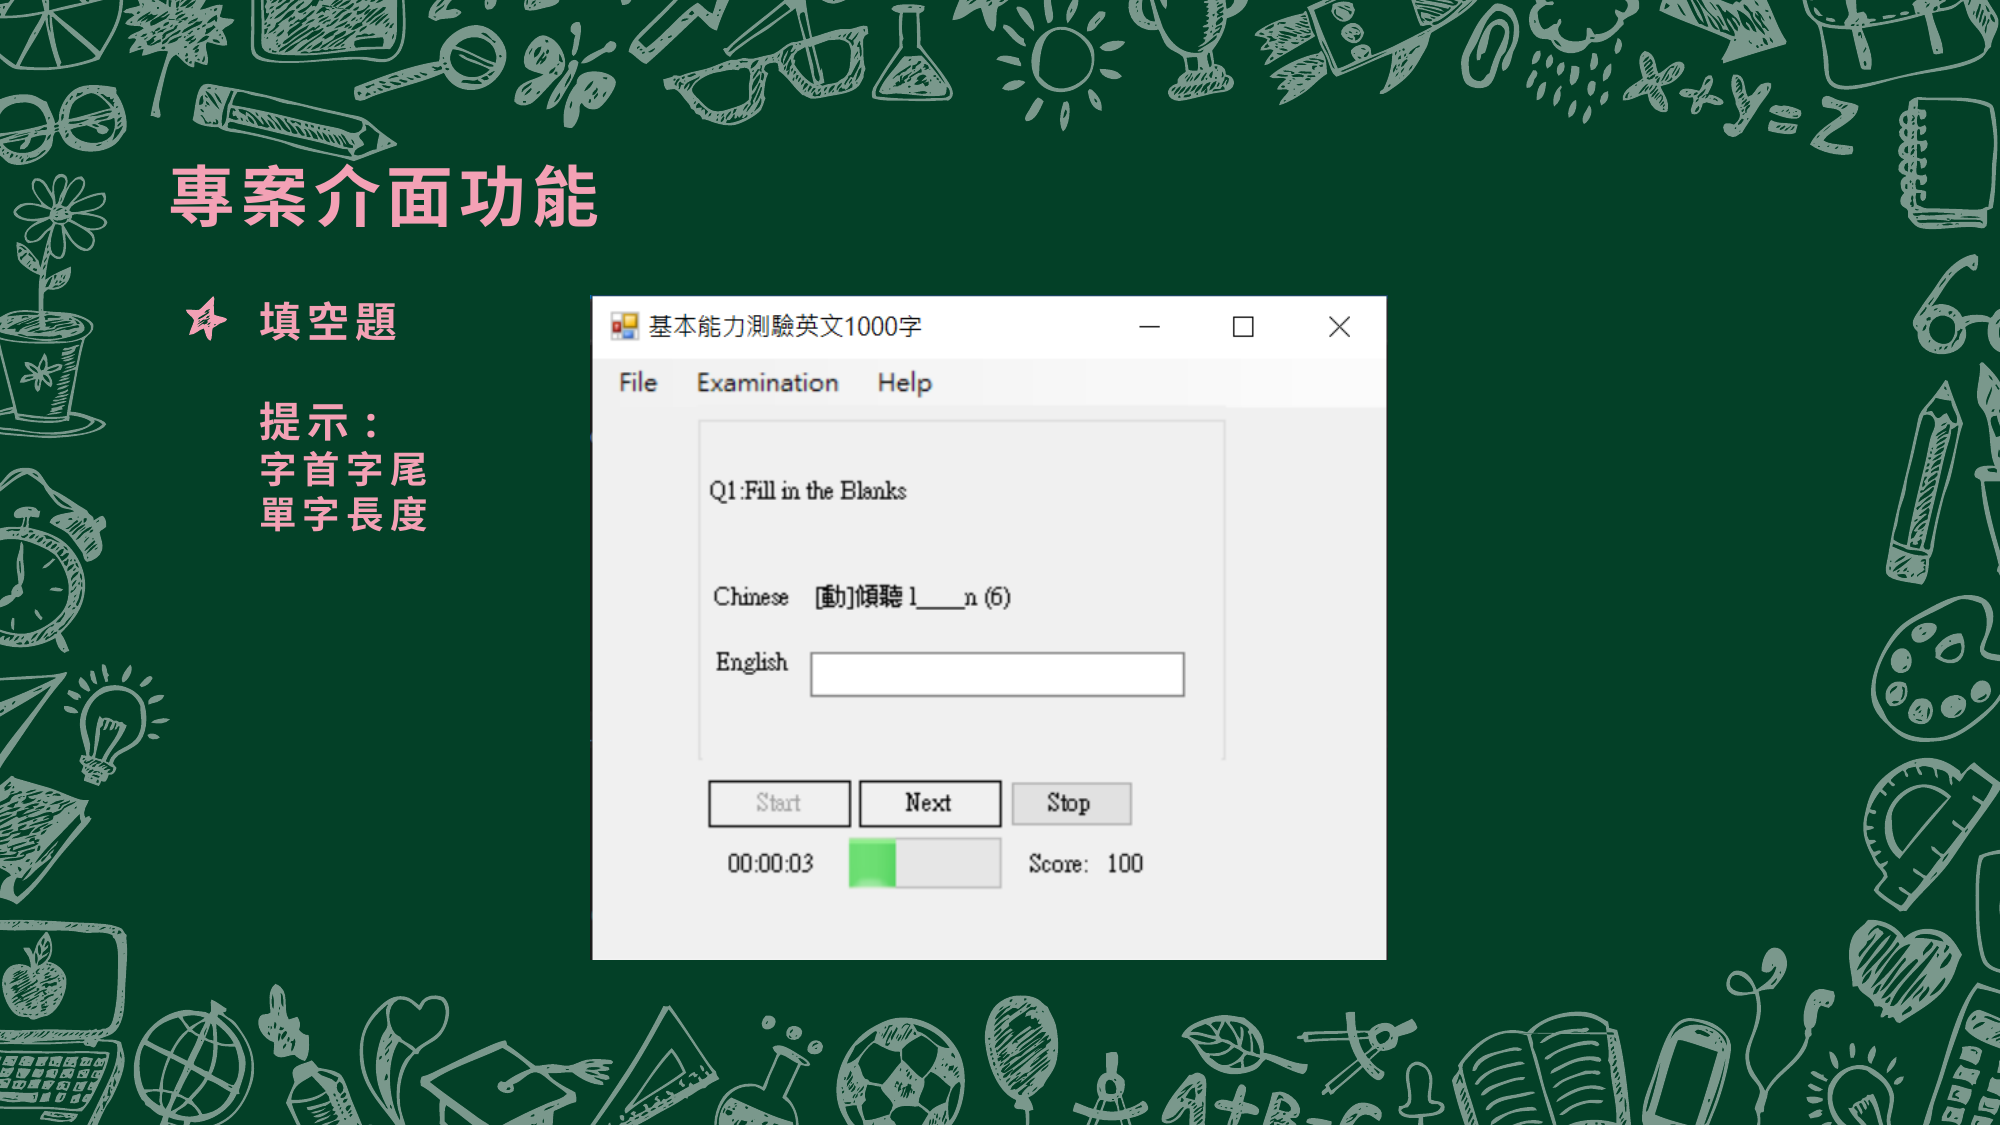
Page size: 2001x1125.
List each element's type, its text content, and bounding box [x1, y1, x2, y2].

text_box [1975, 849, 2000, 973]
text_box [1086, 11, 1106, 32]
text_box [1849, 1043, 1856, 1058]
text_box [0, 173, 108, 439]
text_box [1922, 982, 2000, 1125]
text_box [1031, 26, 1095, 93]
text_box [524, 0, 560, 11]
text_box [0, 467, 107, 562]
text_box [1848, 1093, 1884, 1125]
text_box [1829, 1051, 1839, 1069]
text_box [1726, 947, 1835, 1125]
text_box [148, 694, 165, 705]
text_box [1885, 380, 1963, 585]
text_box [258, 983, 363, 1125]
text_box [484, 0, 497, 10]
text_box [1642, 1018, 1731, 1125]
text_box [1600, 91, 1609, 106]
text_box [1002, 24, 1026, 47]
text_box [1769, 104, 1802, 119]
text_box [1536, 81, 1547, 101]
text_box [1339, 1102, 1382, 1125]
text_box [79, 685, 147, 786]
text_box [1451, 1011, 1632, 1125]
text_box [1099, 68, 1122, 80]
text_box [1893, 1076, 1904, 1085]
text_box [514, 35, 566, 106]
text_box [1262, 1091, 1300, 1125]
text_box [1912, 254, 2000, 355]
text_box [1545, 54, 1554, 69]
text_box [1099, 40, 1126, 52]
text_box [0, 919, 128, 1125]
text_box [952, 0, 1009, 32]
text_box [1810, 95, 1859, 155]
text_box [1602, 63, 1612, 82]
text_box [147, 733, 160, 740]
text_box [1659, 0, 1787, 64]
text_box [121, 664, 132, 683]
text_box [1886, 1056, 1897, 1074]
text_box [1582, 105, 1592, 125]
text_box [1160, 0, 1167, 10]
text_box [185, 296, 228, 341]
text_box [1553, 85, 1562, 107]
text_box [1867, 1045, 1876, 1064]
text_box [133, 999, 255, 1125]
text_box [101, 664, 110, 683]
text_box [1128, 0, 1248, 101]
text_box [1296, 1011, 1418, 1096]
text_box [1723, 74, 1772, 138]
text_box [0, 0, 235, 118]
text_box [1827, 1065, 1895, 1125]
text_box [1398, 1061, 1445, 1125]
text_box [260, 0, 398, 56]
text_box [663, 0, 869, 126]
text_box [420, 1040, 614, 1125]
text_box [714, 1045, 811, 1125]
text_box [1016, 6, 1035, 32]
text_box [563, 71, 616, 128]
text_box [49, 587, 64, 592]
text_box [1161, 1072, 1207, 1125]
text_box [1568, 99, 1577, 118]
text_box [1590, 53, 1599, 71]
text_box [1898, 97, 1998, 230]
text_box [1528, 0, 1640, 54]
text_box [871, 4, 953, 102]
text_box [1254, 0, 1478, 106]
text_box [1959, 1046, 1983, 1066]
text_box [1087, 89, 1102, 111]
text_box [1974, 362, 2000, 576]
text_box [90, 670, 98, 685]
text_box [1863, 757, 2000, 912]
text_box [1987, 1076, 2000, 1097]
text_box [1952, 1064, 1981, 1086]
text_box [1978, 1095, 2000, 1116]
text_box [0, 672, 68, 769]
text_box [570, 22, 581, 57]
picture [590, 295, 1388, 960]
text_box [836, 1017, 965, 1125]
text_box [580, 41, 617, 64]
text_box [192, 83, 398, 162]
text_box [1526, 70, 1538, 88]
text_box [546, 59, 579, 110]
text_box [807, 1040, 824, 1055]
text_box [1072, 1052, 1149, 1125]
text_box [78, 677, 91, 692]
text_box [0, 775, 92, 905]
text_box [761, 1015, 776, 1030]
text_box [1965, 1009, 2000, 1049]
text_box [139, 676, 153, 688]
text_box [1802, 0, 1999, 90]
text_box [996, 55, 1022, 67]
text_box [0, 85, 127, 165]
text_box [1690, 0, 1704, 23]
text_box [250, 0, 406, 63]
text_box [1941, 1106, 1966, 1125]
text_box [1622, 50, 1685, 113]
text_box [1871, 595, 2000, 742]
text_box [1569, 65, 1580, 86]
text_box [984, 995, 1059, 1125]
text_box [1947, 1084, 1972, 1105]
text_box [1587, 80, 1596, 97]
text_box [359, 995, 450, 1125]
text_box [1043, 0, 1054, 24]
text_box [1181, 1015, 1308, 1075]
text_box [1066, 0, 1079, 24]
text_box [1214, 1084, 1260, 1125]
text_box [628, 0, 730, 64]
text_box [64, 706, 79, 714]
text_box [1306, 1118, 1332, 1125]
text_box 專案介面功能 [129, 146, 639, 242]
text_box [67, 689, 82, 701]
text_box [0, 506, 86, 653]
text_box [1002, 80, 1026, 91]
text_box [34, 609, 43, 621]
text_box [42, 558, 56, 569]
text_box [151, 718, 170, 724]
text_box [1060, 101, 1070, 132]
text_box [1024, 97, 1044, 122]
text_box [1614, 37, 1622, 55]
text_box [590, 1005, 720, 1125]
text_box [428, 0, 462, 22]
text_box [620, 0, 632, 5]
text_box 填空題 提示: 字首字尾 單字長度 [244, 288, 443, 543]
text_box [10, 617, 15, 631]
text_box [786, 1026, 803, 1040]
text_box [1556, 62, 1565, 76]
text_box [1970, 1115, 1994, 1125]
text_box [1679, 75, 1724, 115]
text_box [1531, 50, 1541, 65]
text_box [354, 25, 507, 101]
text_box [1768, 120, 1798, 135]
text_box [1461, 3, 1520, 89]
text_box [1849, 919, 1962, 1024]
